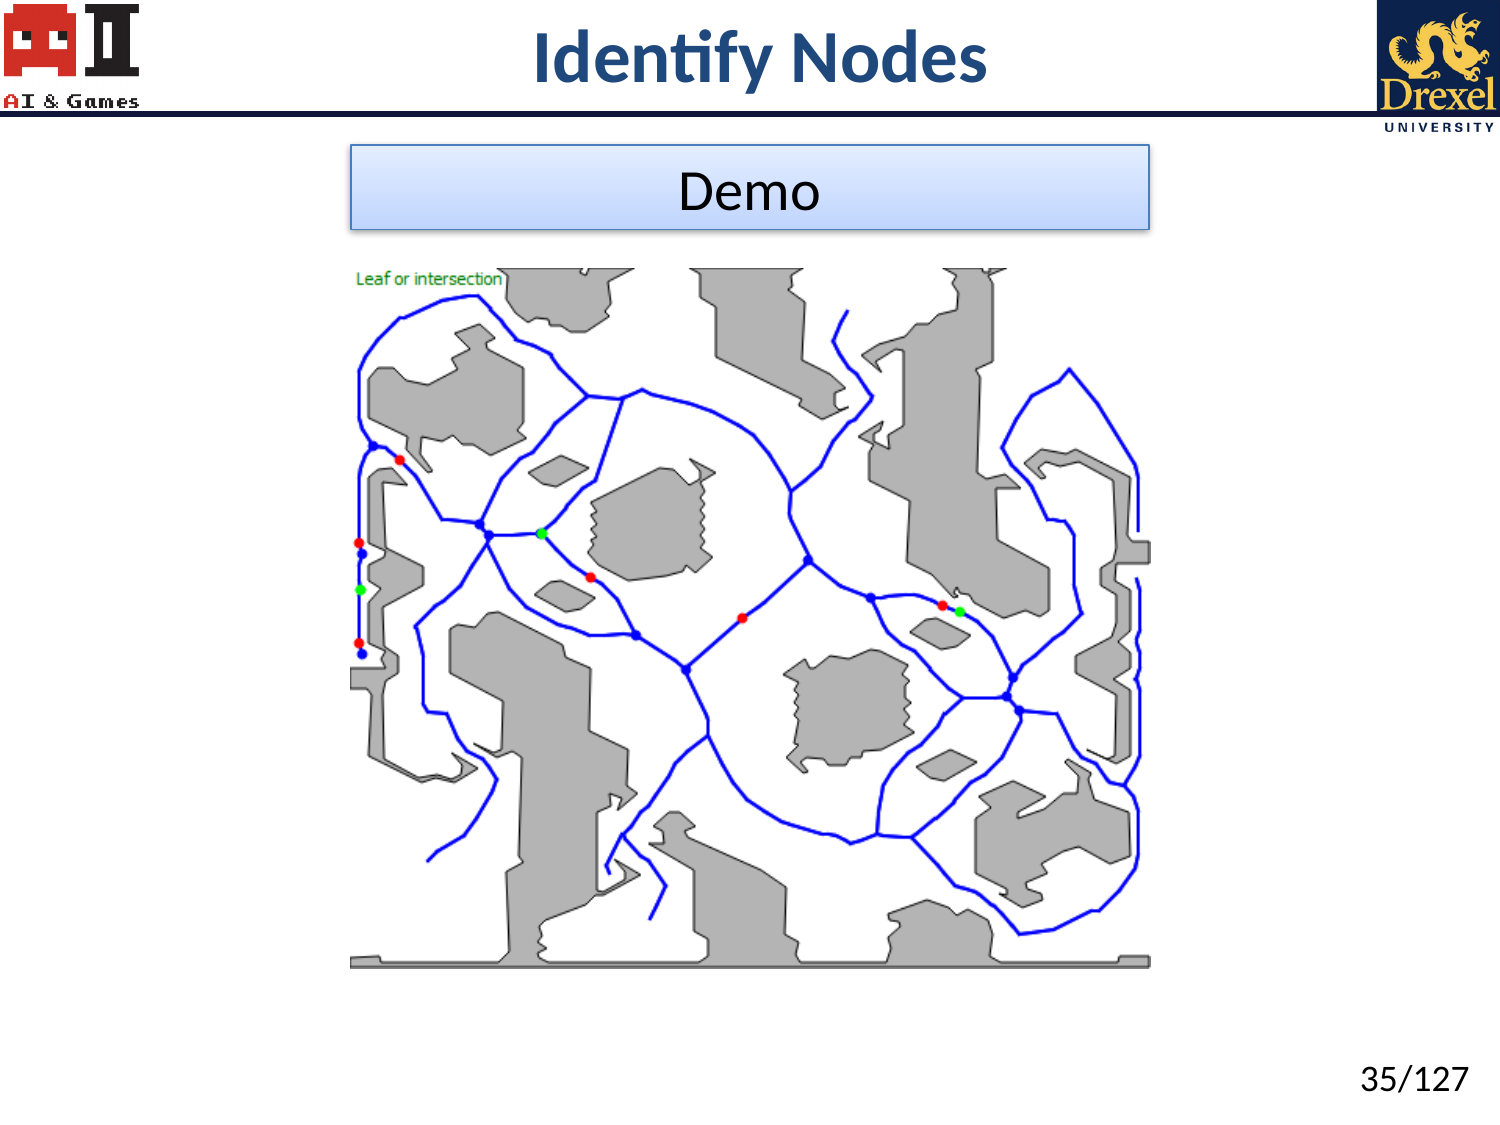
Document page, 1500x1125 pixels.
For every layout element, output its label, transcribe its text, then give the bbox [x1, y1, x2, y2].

text_box Demo [350, 144, 1150, 230]
title Identify Nodes [144, 0, 1377, 115]
picture [4, 4, 139, 108]
picture [1377, 0, 1500, 111]
picture [350, 268, 1152, 970]
picture [1376, 117, 1500, 132]
